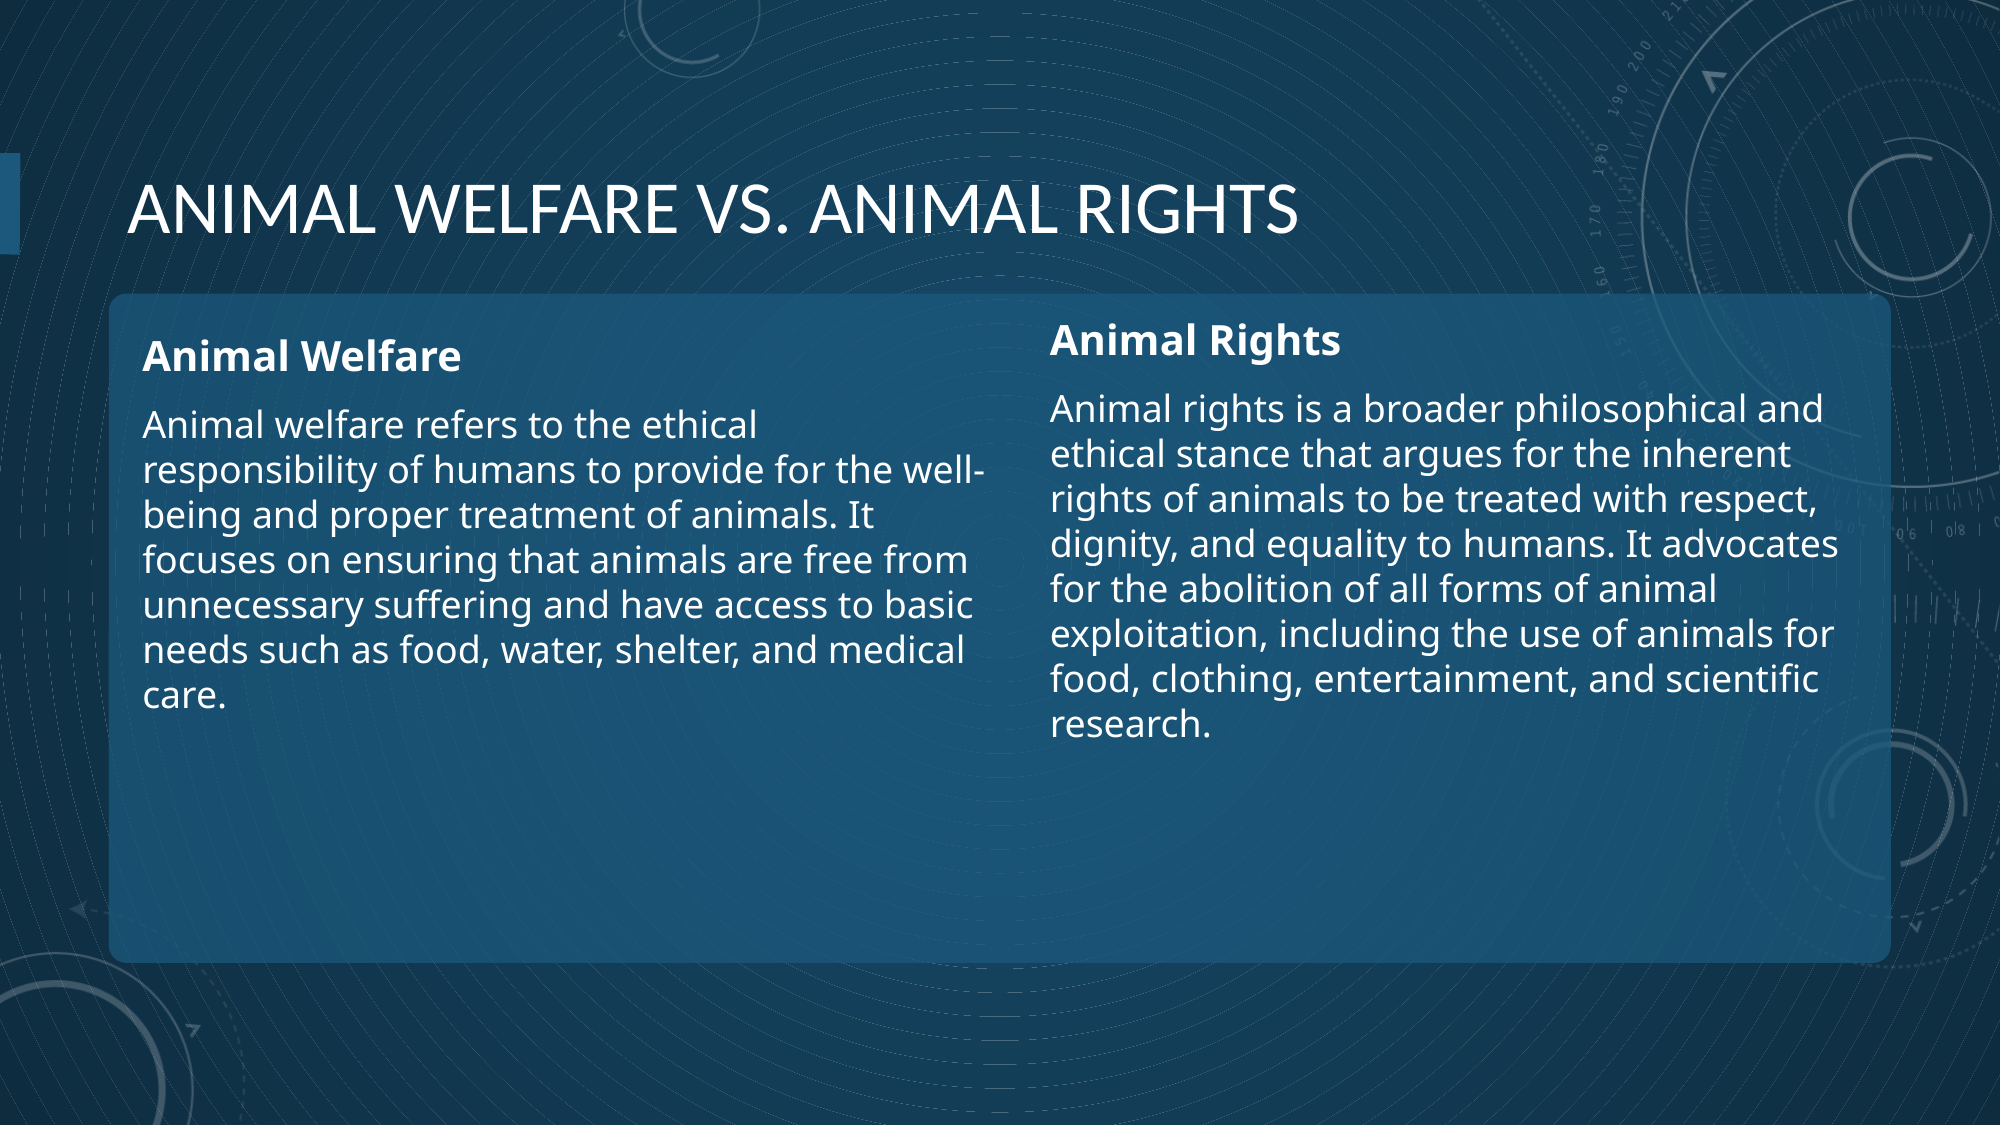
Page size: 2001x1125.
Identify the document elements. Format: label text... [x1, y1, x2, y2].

list Animal Welfare Animal welfare refers to the ethical responsibility of humans to provide for the well-being and proper treatment of animals. It focuses on ensuring that animals are free from unnecessary suffering and have access to basic needs such as food, water, shelter, and medical care. [125, 320, 1004, 923]
list Animal Rights Animal rights is a broader philosophical and ethical stance that argues for the inherent rights of animals to be treated with respect, dignity, and equality to humans. It advocates for the abolition of all forms of animal exploitation, including the use of animals for food, clothing, entertainment, and scientific research. [1032, 304, 1893, 952]
title Animal Welfare vs. Animal Rights [112, 99, 1891, 307]
picture [0, 0, 2000, 1125]
